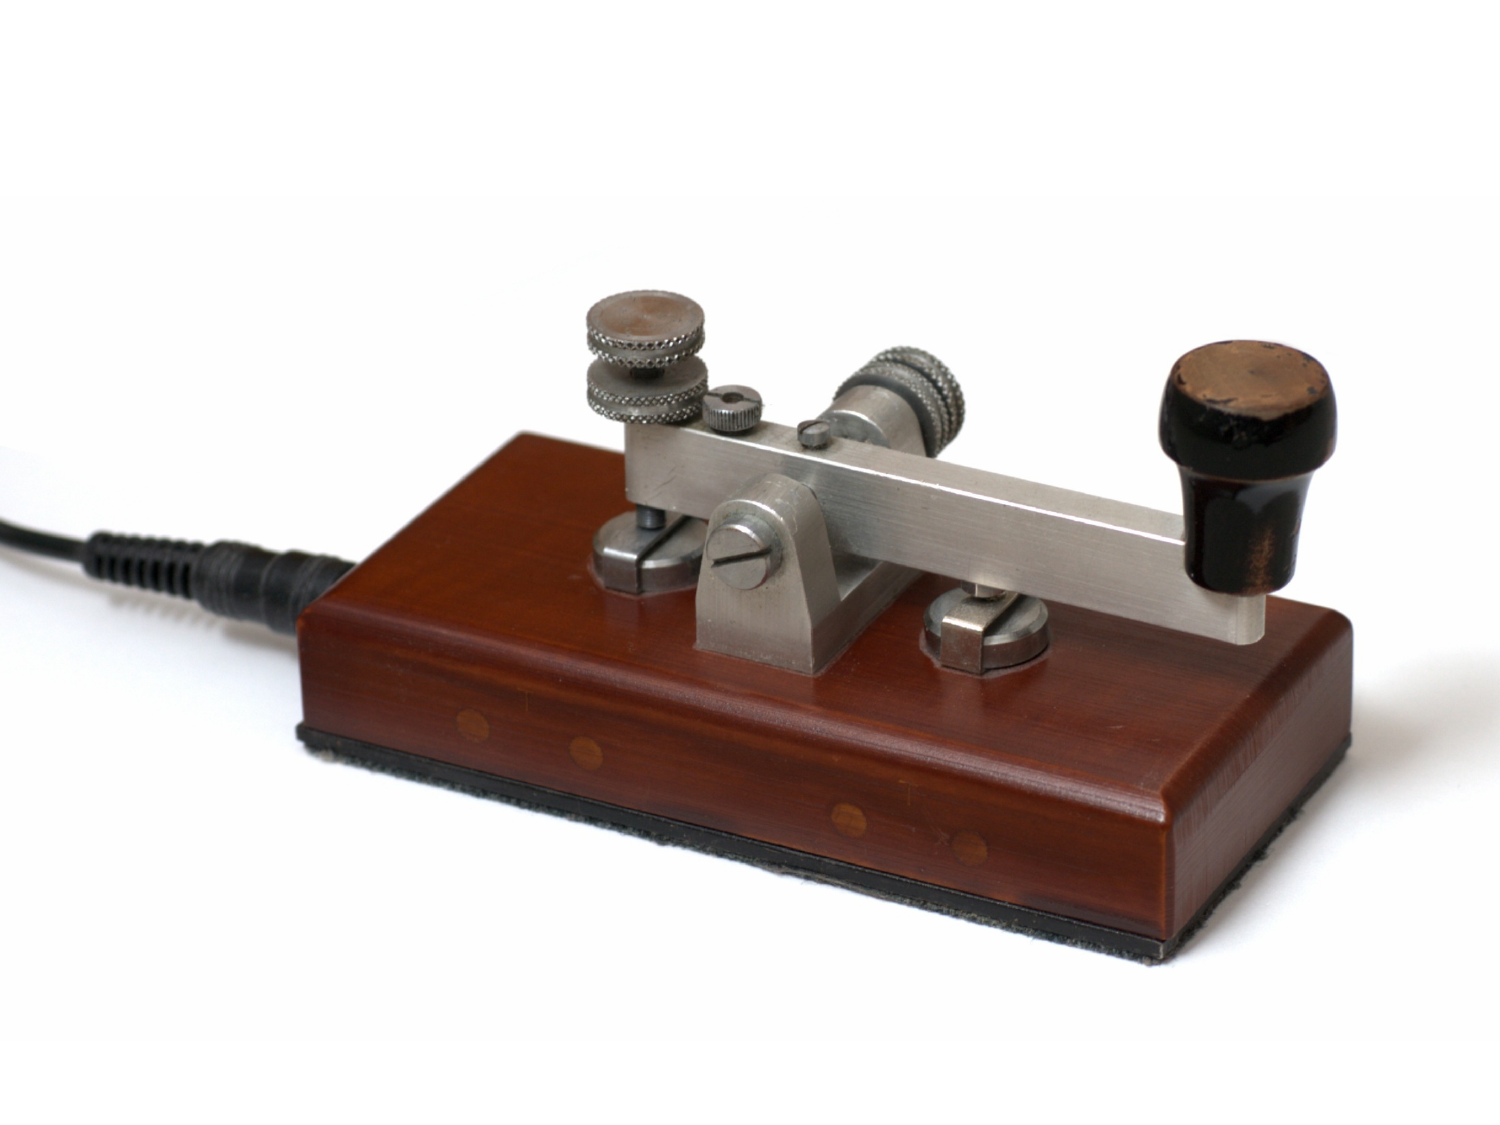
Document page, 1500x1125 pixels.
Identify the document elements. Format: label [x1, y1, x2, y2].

picture [0, 195, 1500, 1041]
